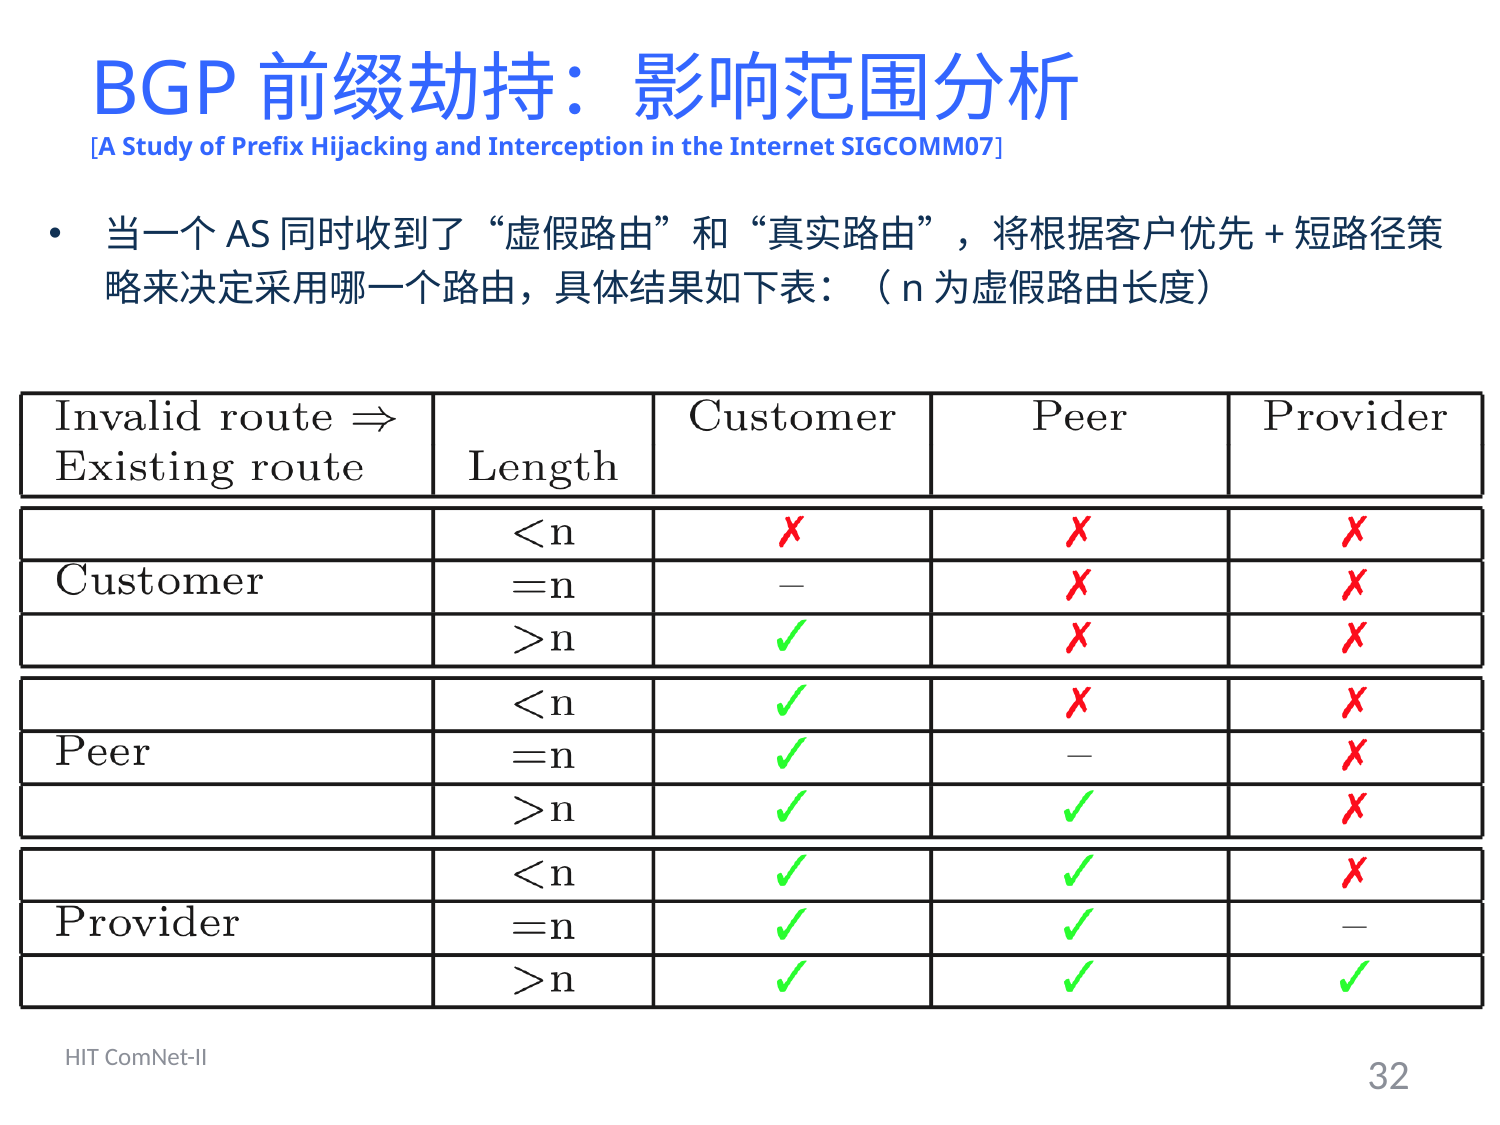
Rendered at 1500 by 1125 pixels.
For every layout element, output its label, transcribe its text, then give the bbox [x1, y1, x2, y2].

slide_number 32 [1074, 1042, 1425, 1103]
title BGP前缀劫持：影响范围分析 [A Study of Prefix Hijacking and Interception in the Internet SIGCOMM07] [75, 6, 1425, 193]
list 当一个AS同时收到了“虚假路由”和“真实路由”，将根据客户优先+短路径策略来决定采用哪一个路由，具体结果如下表：（n为虚假路由长度） [33, 193, 1479, 376]
picture [0, 377, 1500, 1023]
text_box HIT ComNet-II [50, 1030, 526, 1086]
